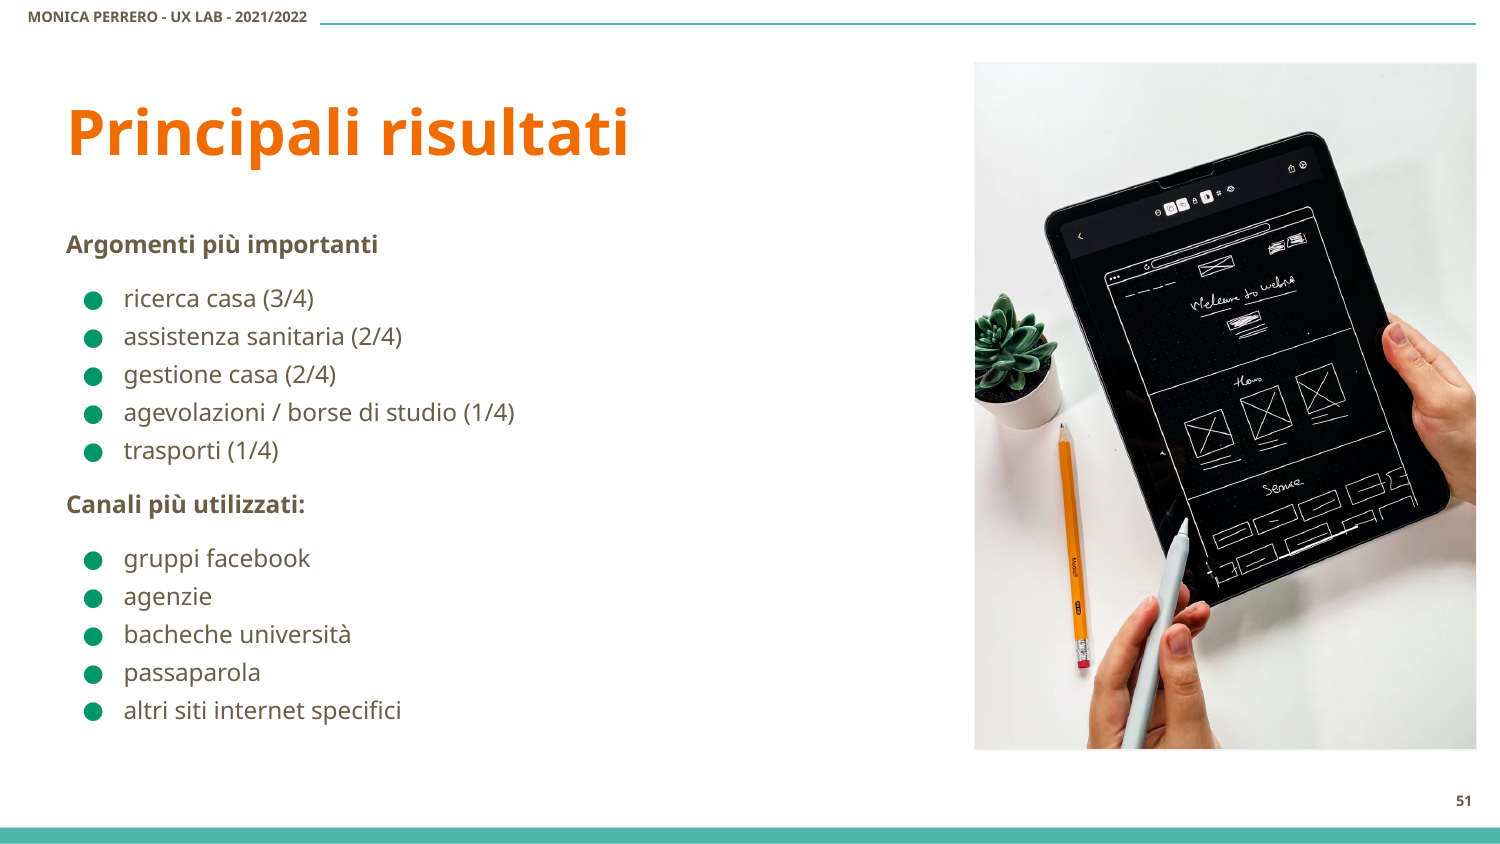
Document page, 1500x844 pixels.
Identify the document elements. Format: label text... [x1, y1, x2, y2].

slide_number ‹#› [1397, 768, 1488, 834]
list Argomenti più importanti ricerca casa (3/4) assistenza sanitaria (2/4) gestione casa (2/4) agevolazioni / borse di studio (1/4) trasporti (1/4) Canali più utilizzati: gruppi facebook agenzie bacheche università passaparola altri siti internet specifici [51, 207, 969, 750]
title Principali risultati [51, 72, 969, 189]
picture [974, 63, 1477, 750]
